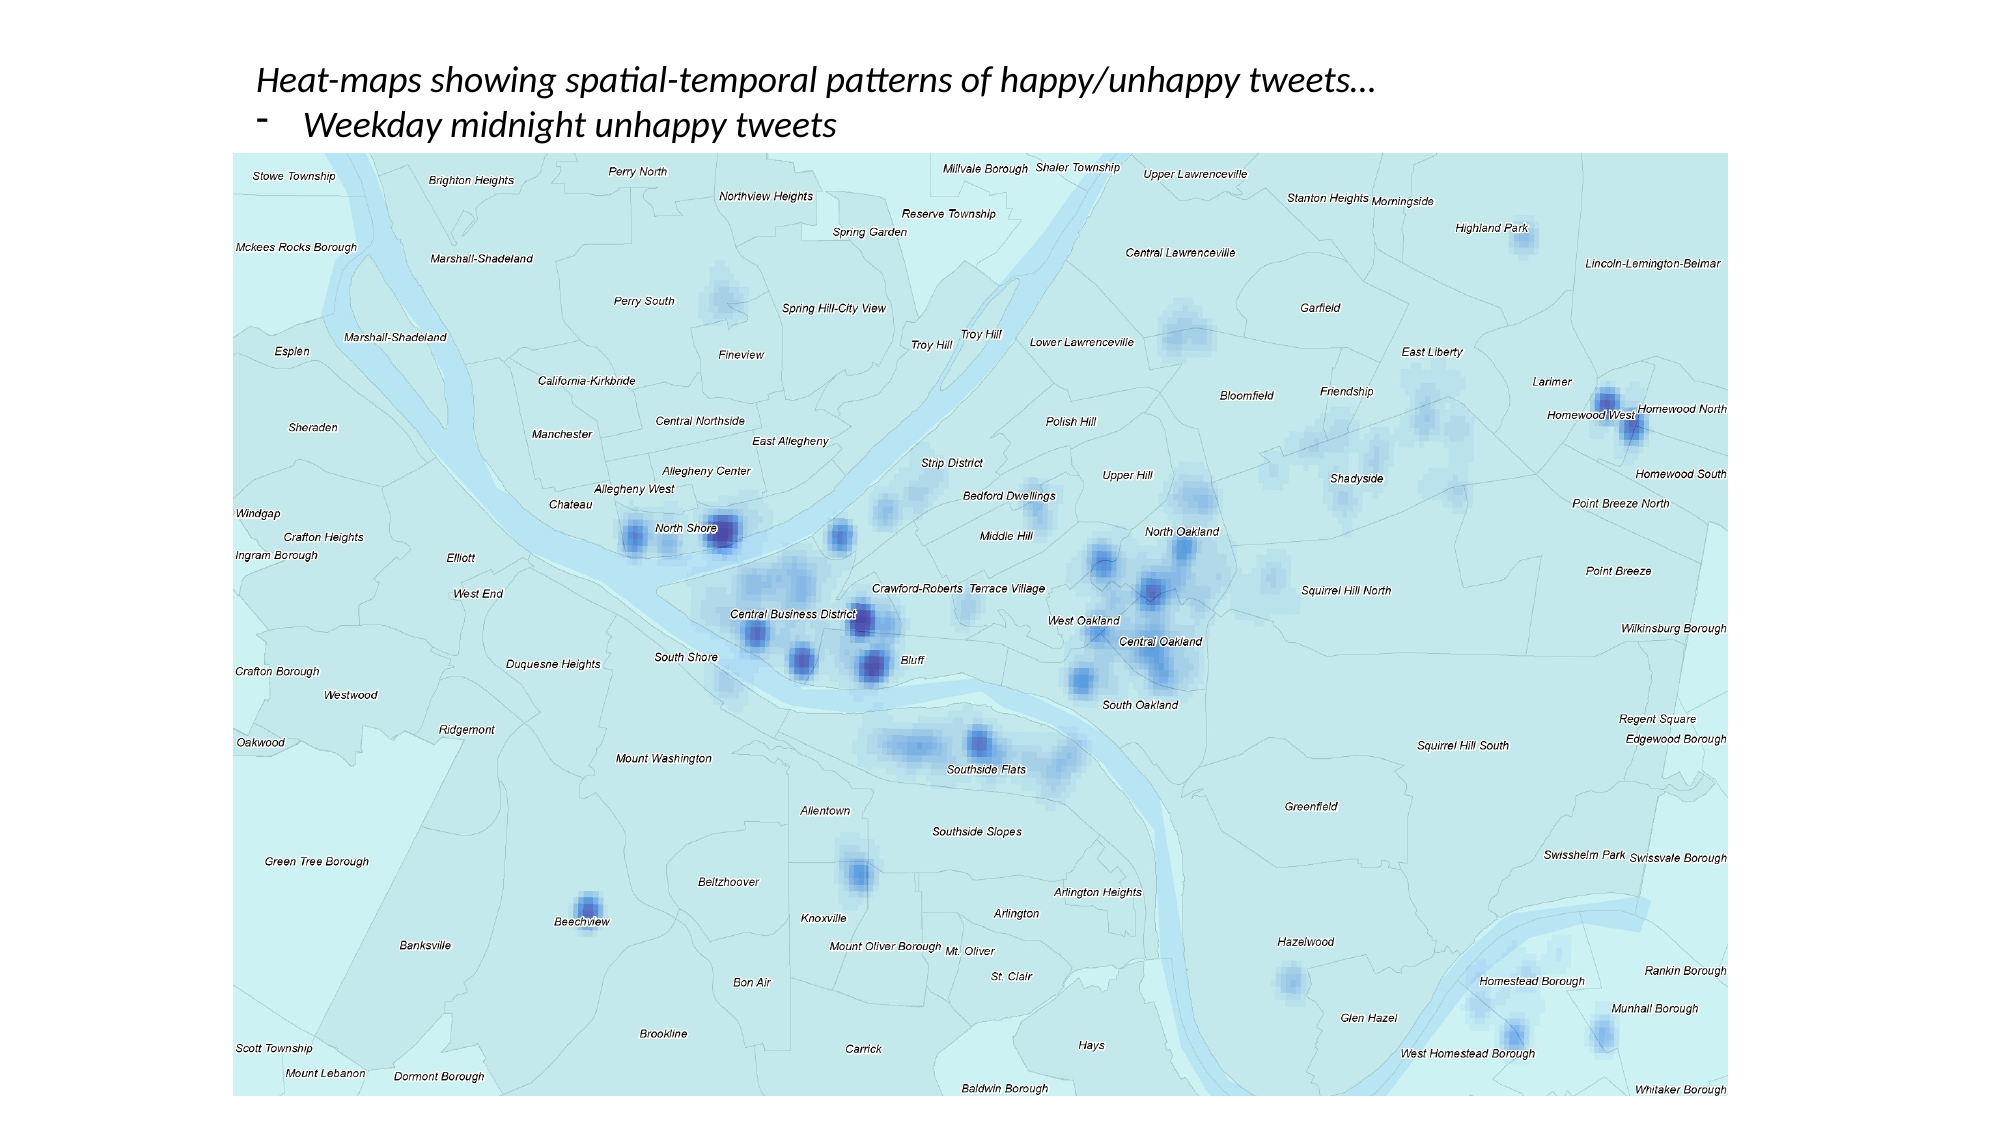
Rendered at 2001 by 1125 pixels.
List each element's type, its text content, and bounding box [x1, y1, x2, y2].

text_box Heat-maps showing spatial-temporal patterns of happy/unhappy tweets… Weekday midnight unhappy tweets [241, 47, 1392, 153]
picture [233, 153, 1728, 1097]
